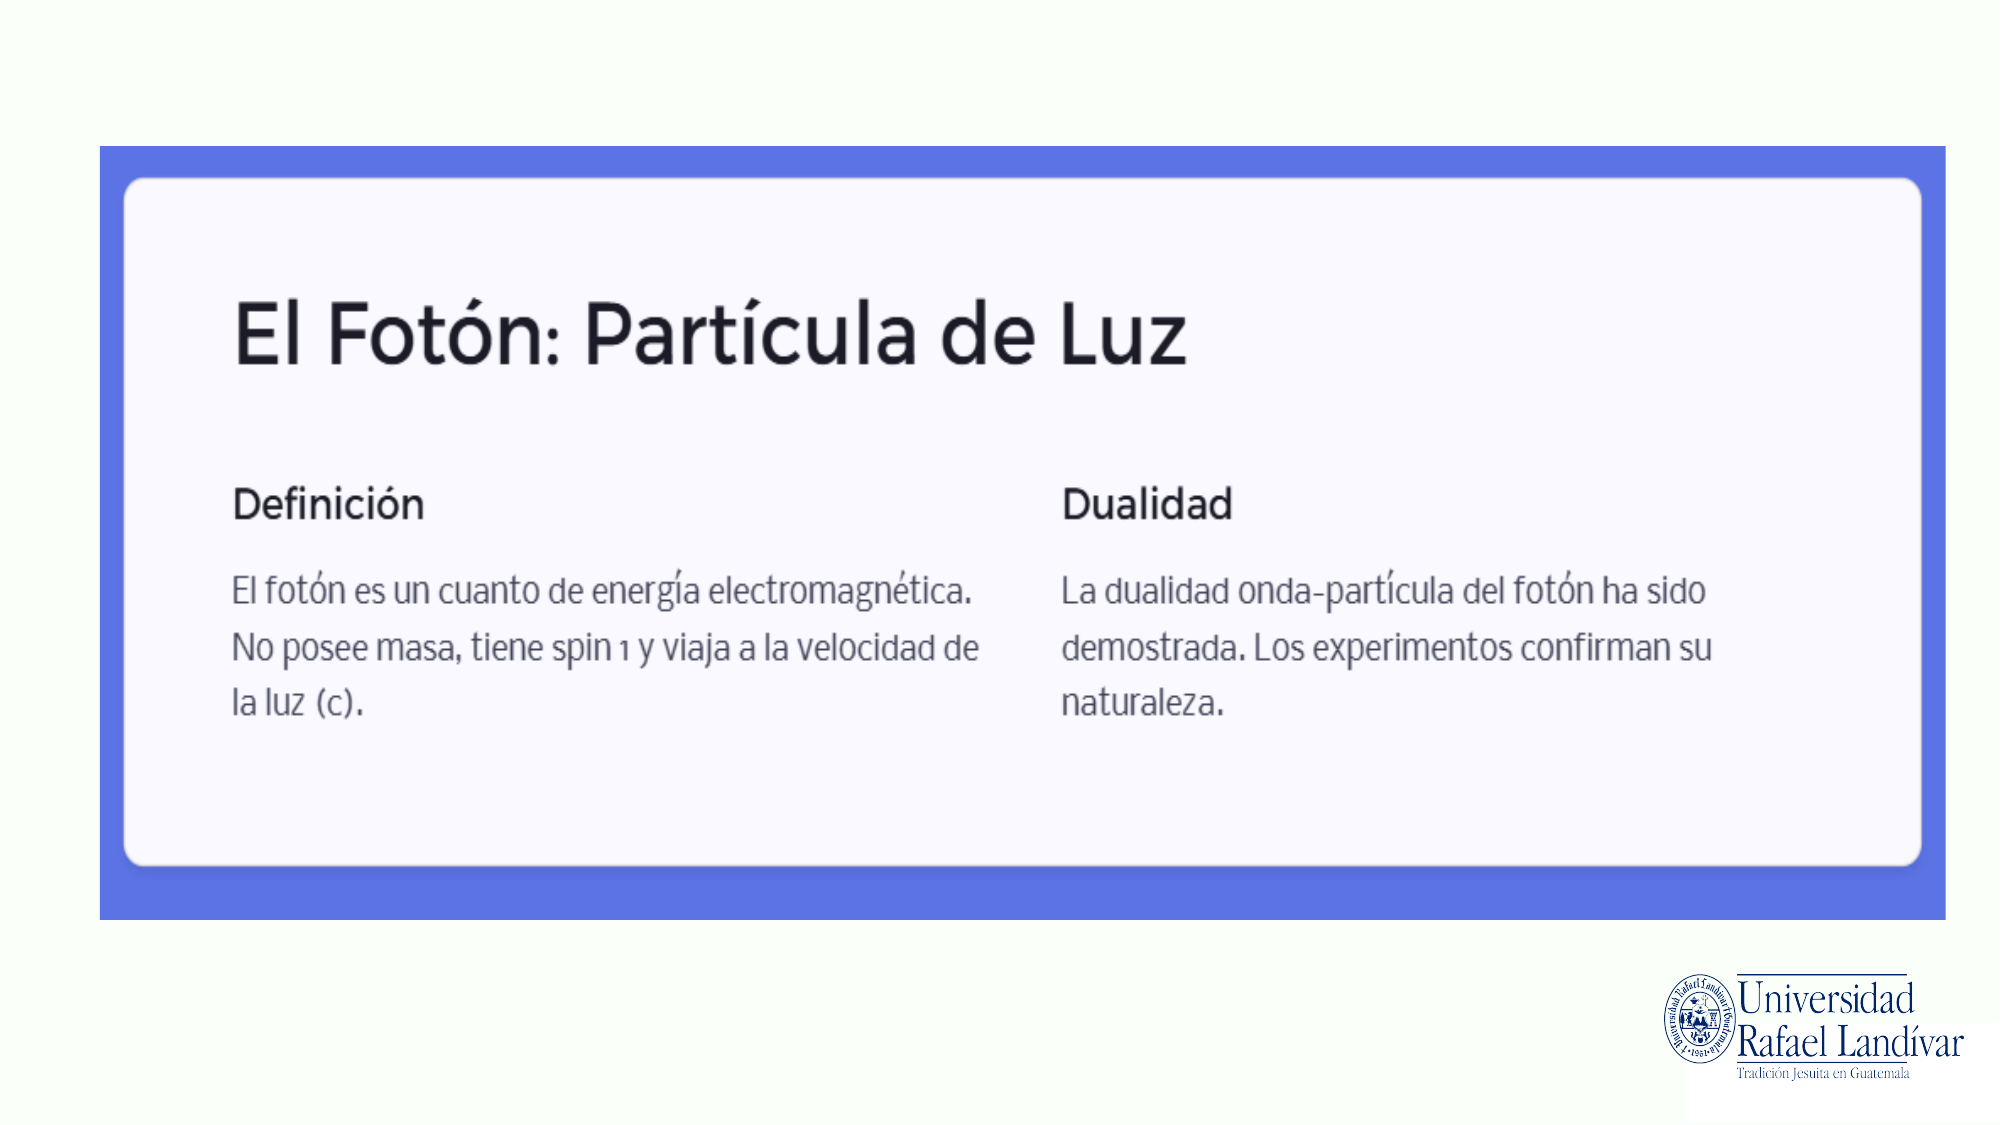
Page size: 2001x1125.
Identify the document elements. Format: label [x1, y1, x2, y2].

picture [99, 146, 1946, 920]
picture [1664, 974, 1964, 1081]
text_box [1683, 1023, 2000, 1123]
